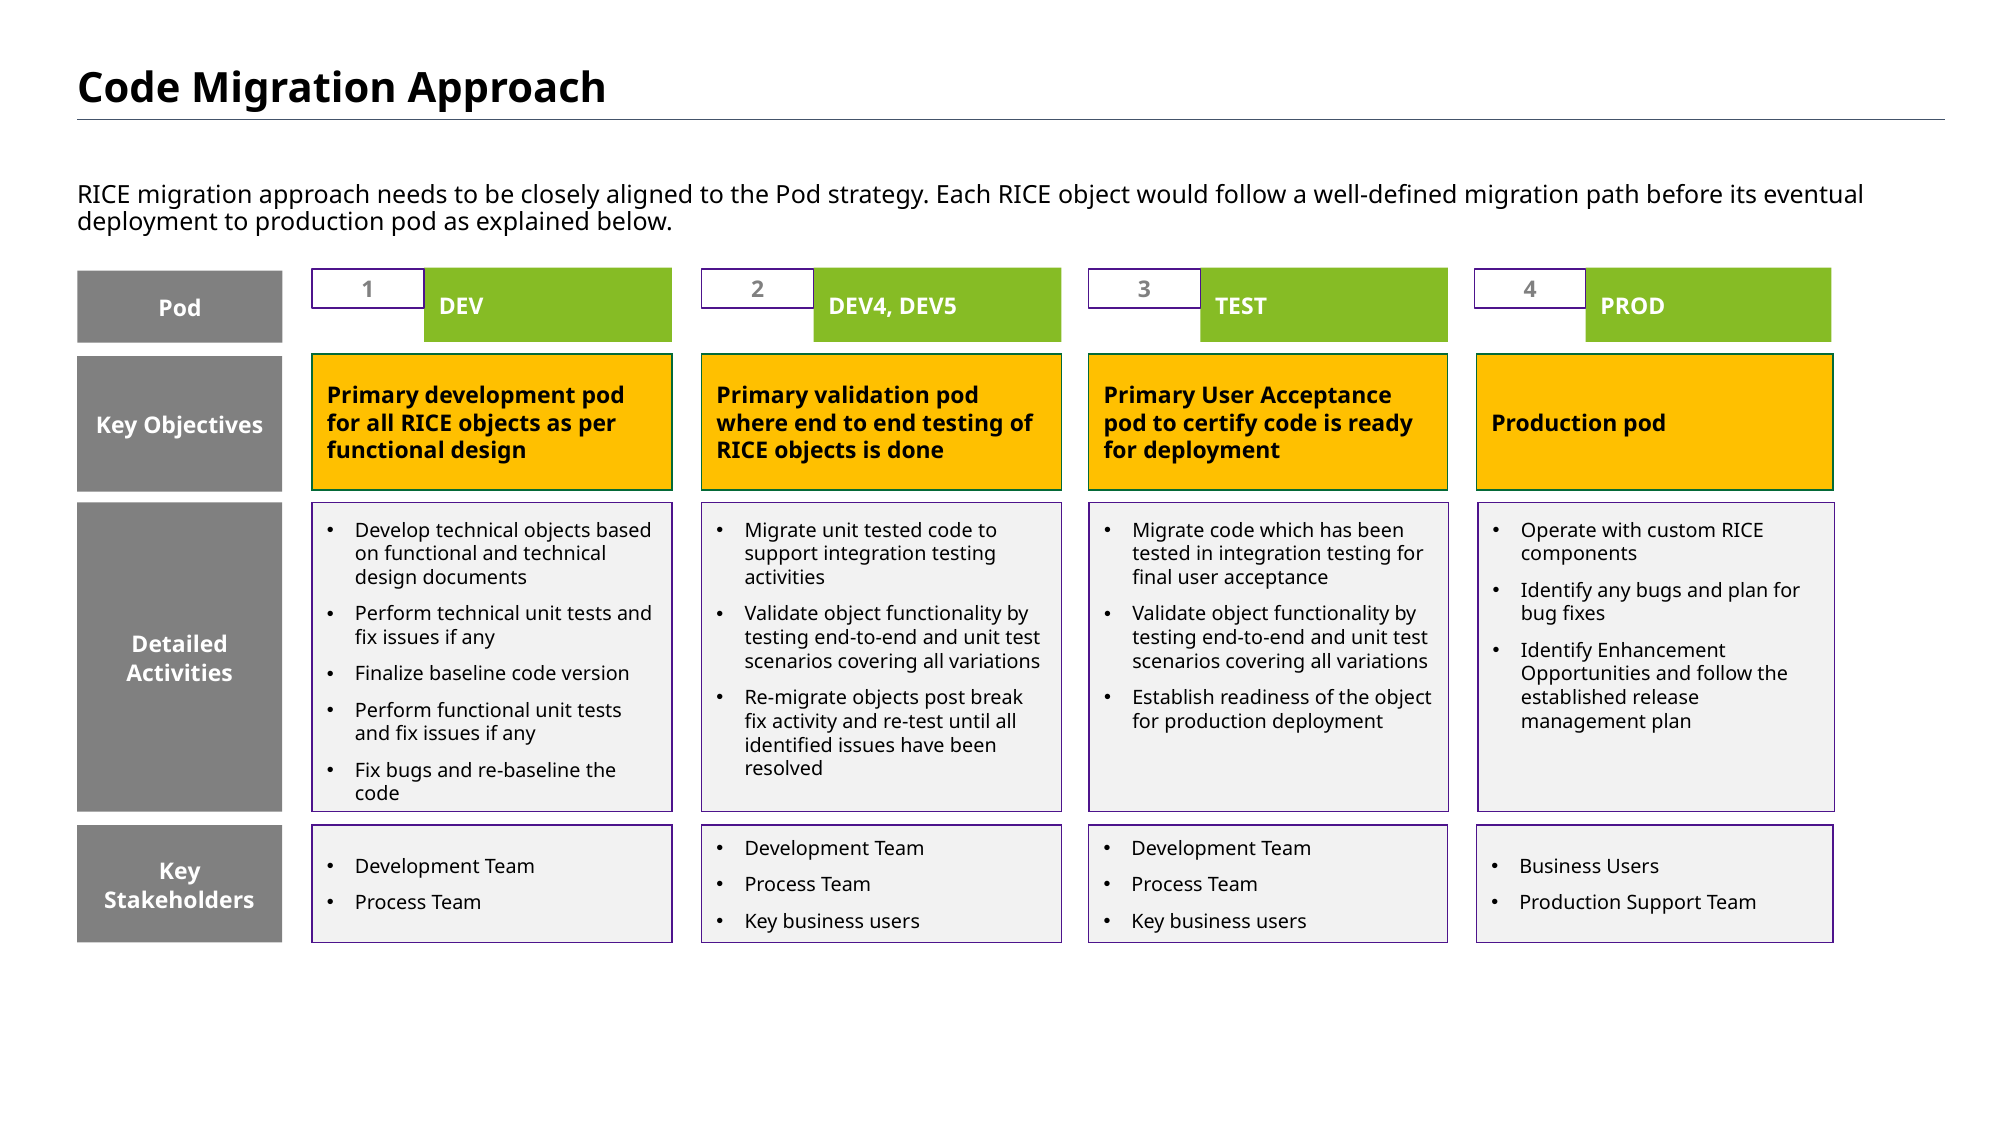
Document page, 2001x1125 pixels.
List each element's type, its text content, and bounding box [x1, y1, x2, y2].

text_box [1088, 267, 1449, 943]
list RICE migration approach needs to be closely aligned to the Pod strategy. Each RICE object would follow a well-defined migration path before its eventual deployment to production pod as explained below. [77, 182, 1923, 943]
text_box Key Stakeholders [77, 825, 283, 943]
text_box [701, 267, 1062, 943]
title Code Migration Approach [77, 66, 1923, 119]
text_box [1474, 267, 1835, 943]
text_box Pod [77, 270, 283, 343]
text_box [311, 267, 672, 943]
text_box Key Objectives [77, 356, 283, 492]
text_box Detailed Activities [77, 502, 283, 812]
